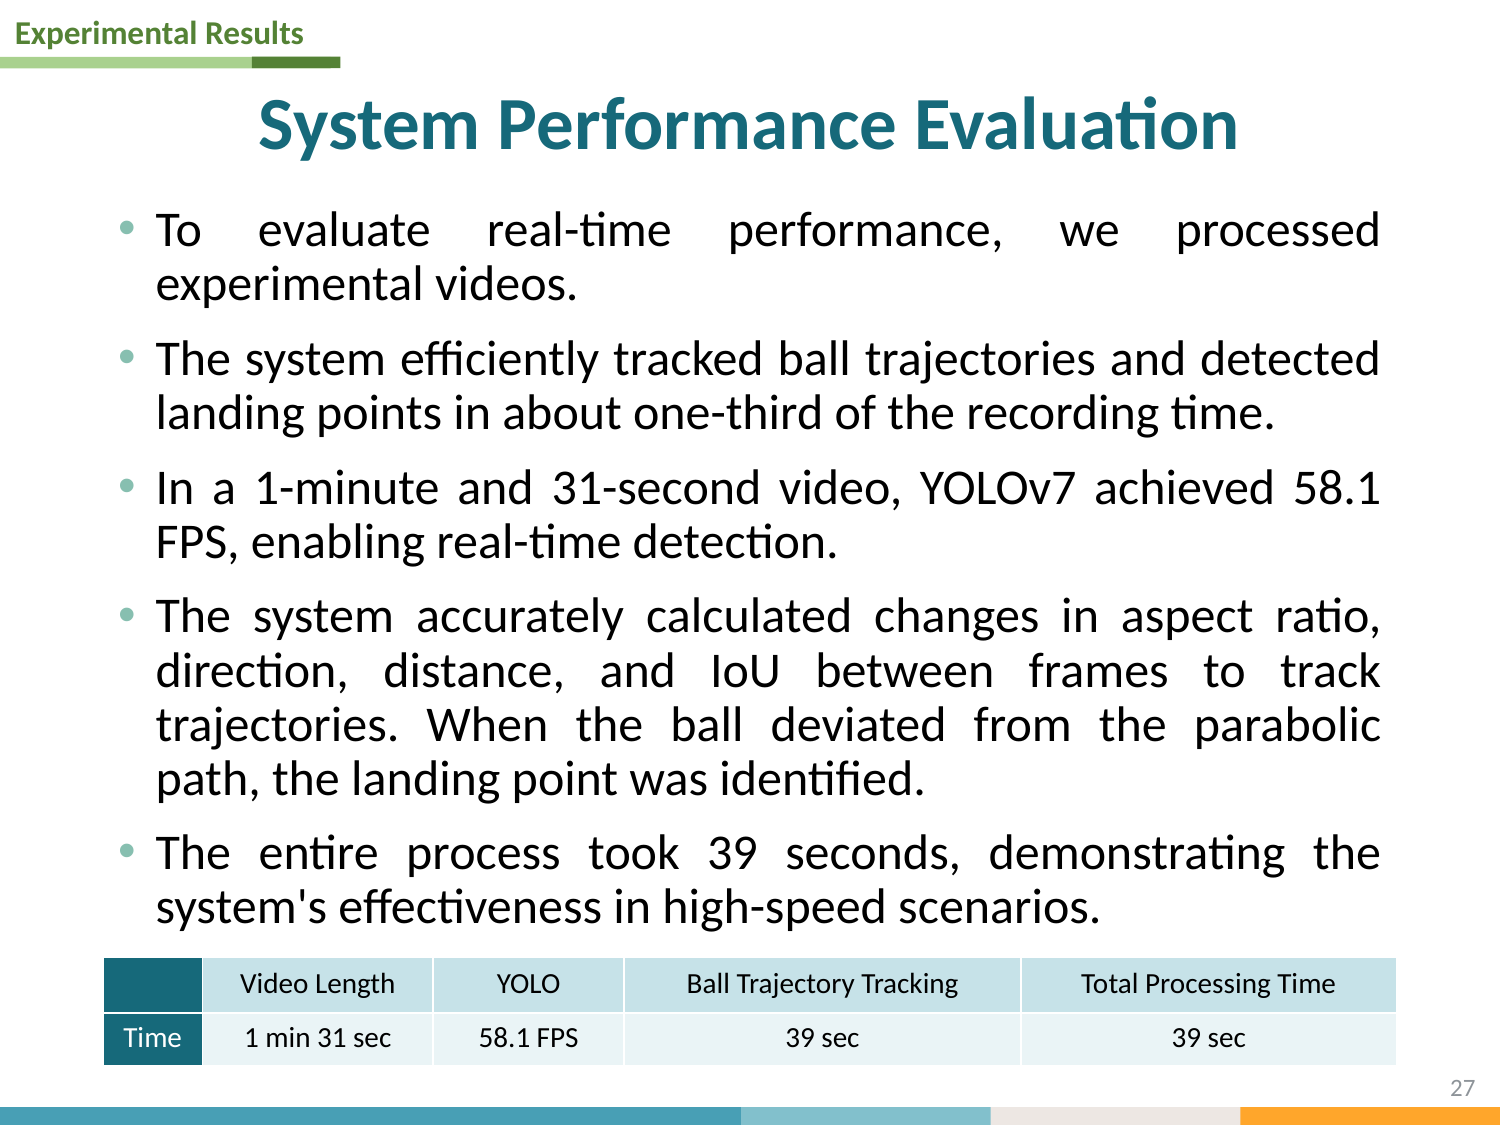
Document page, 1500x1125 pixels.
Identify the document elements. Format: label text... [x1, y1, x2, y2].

table_cell Time [104, 1014, 202, 1065]
table_cell 58.1 FPS [434, 1014, 623, 1065]
slide_number 27 [1396, 1056, 1491, 1117]
list To evaluate real-time performance, we processed experimental videos. The system efficiently tracked ball trajectories and detected landing points in about one-third of the recording time. In a 1-minute and 31-second video, YOLOv7 achieved 58.1 FPS, enabling real-time detection. The system accurately calculated changes in aspect ratio, direction, distance, and IoU between frames to track trajectories. When the ball deviated from the parabolic path, the landing point was identified. The entire process took 39 seconds, demonstrating the system's effectiveness in high-speed scenarios. [103, 195, 1397, 957]
table_header Ball Trajectory Tracking [625, 958, 1020, 1012]
table_header Video Length [203, 958, 432, 1012]
table_header Total Processing Time [1022, 958, 1396, 1012]
table_header [104, 958, 202, 1012]
table_cell 1 min 31 sec [203, 1014, 432, 1065]
table_cell 39 sec [1022, 1014, 1396, 1065]
title System Performance Evaluation [103, 59, 1397, 192]
table_header YOLO [434, 958, 623, 1012]
table_cell 39 sec [625, 1014, 1020, 1065]
